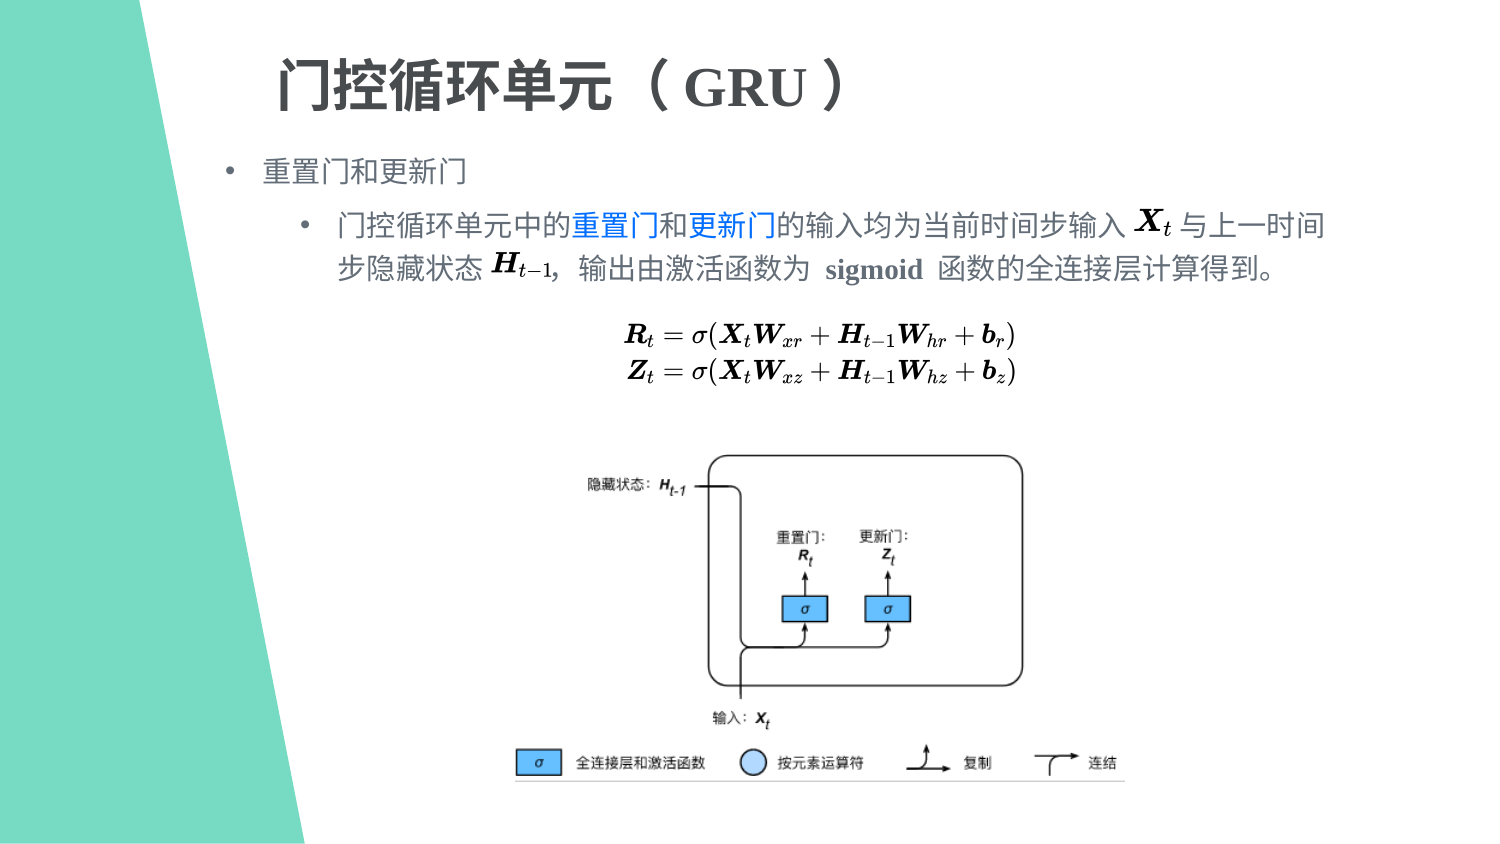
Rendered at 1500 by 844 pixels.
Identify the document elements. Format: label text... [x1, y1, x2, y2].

picture [623, 322, 1017, 386]
text_box 重置门和更新门 门控循环单元中的重置门和更新门的输入均为当前时间步输入 与上一时间步隐藏状态 ，输出由激活函数为 sigmoid 函数的全连接层计算得到。 [210, 137, 1370, 782]
picture [1133, 202, 1173, 239]
text_box 门控循环单元（GRU） [261, 50, 1069, 123]
picture [490, 246, 554, 280]
text_box [0, 0, 305, 844]
picture [515, 454, 1125, 782]
